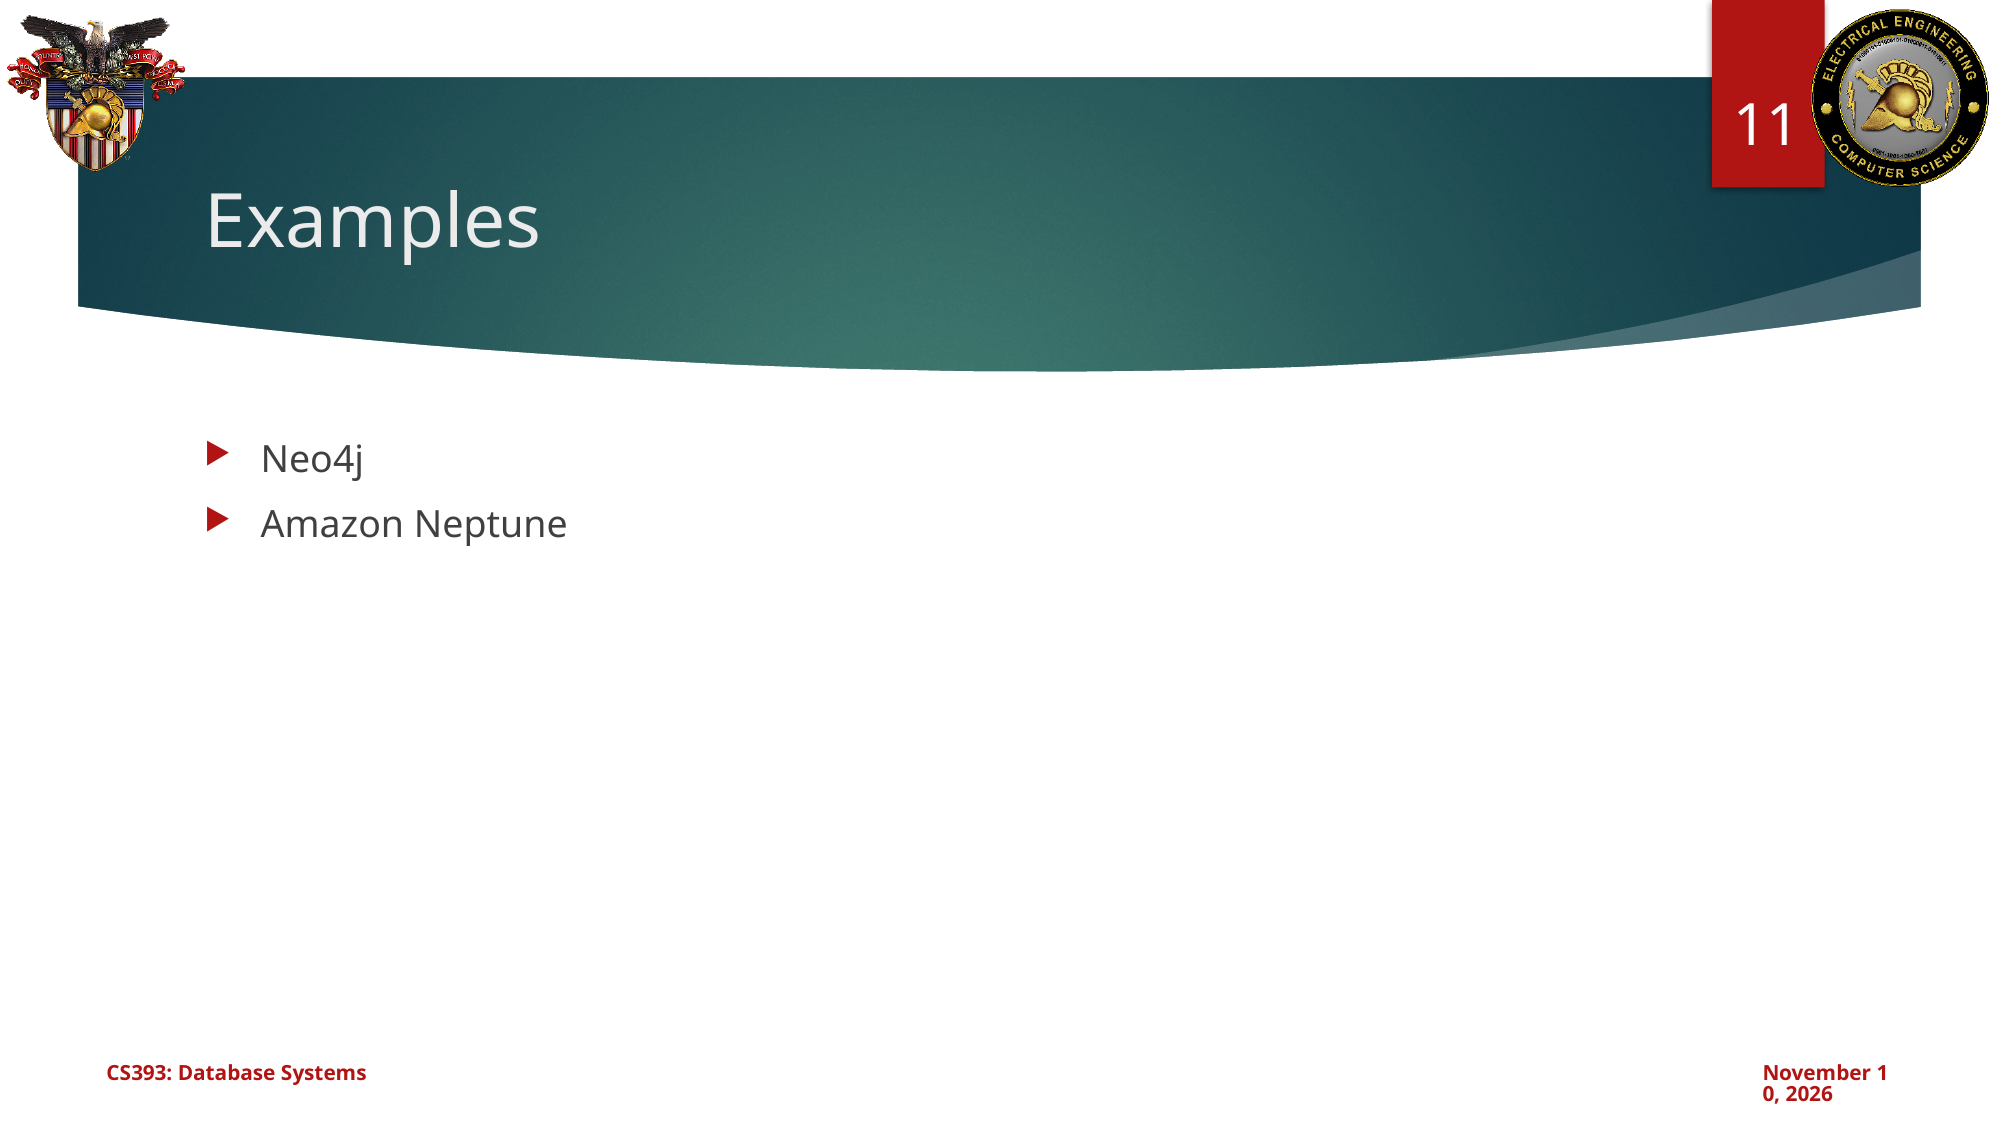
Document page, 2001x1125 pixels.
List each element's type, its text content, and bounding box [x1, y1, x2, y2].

title Examples [189, 159, 1638, 276]
footer CS393: Database Systems [91, 1048, 726, 1100]
list Neo4j Amazon Neptune [189, 427, 1638, 988]
picture [1809, 7, 1990, 188]
picture [7, 3, 185, 184]
slide_number 11 [1698, 48, 1836, 175]
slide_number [1747, 1048, 1910, 1099]
